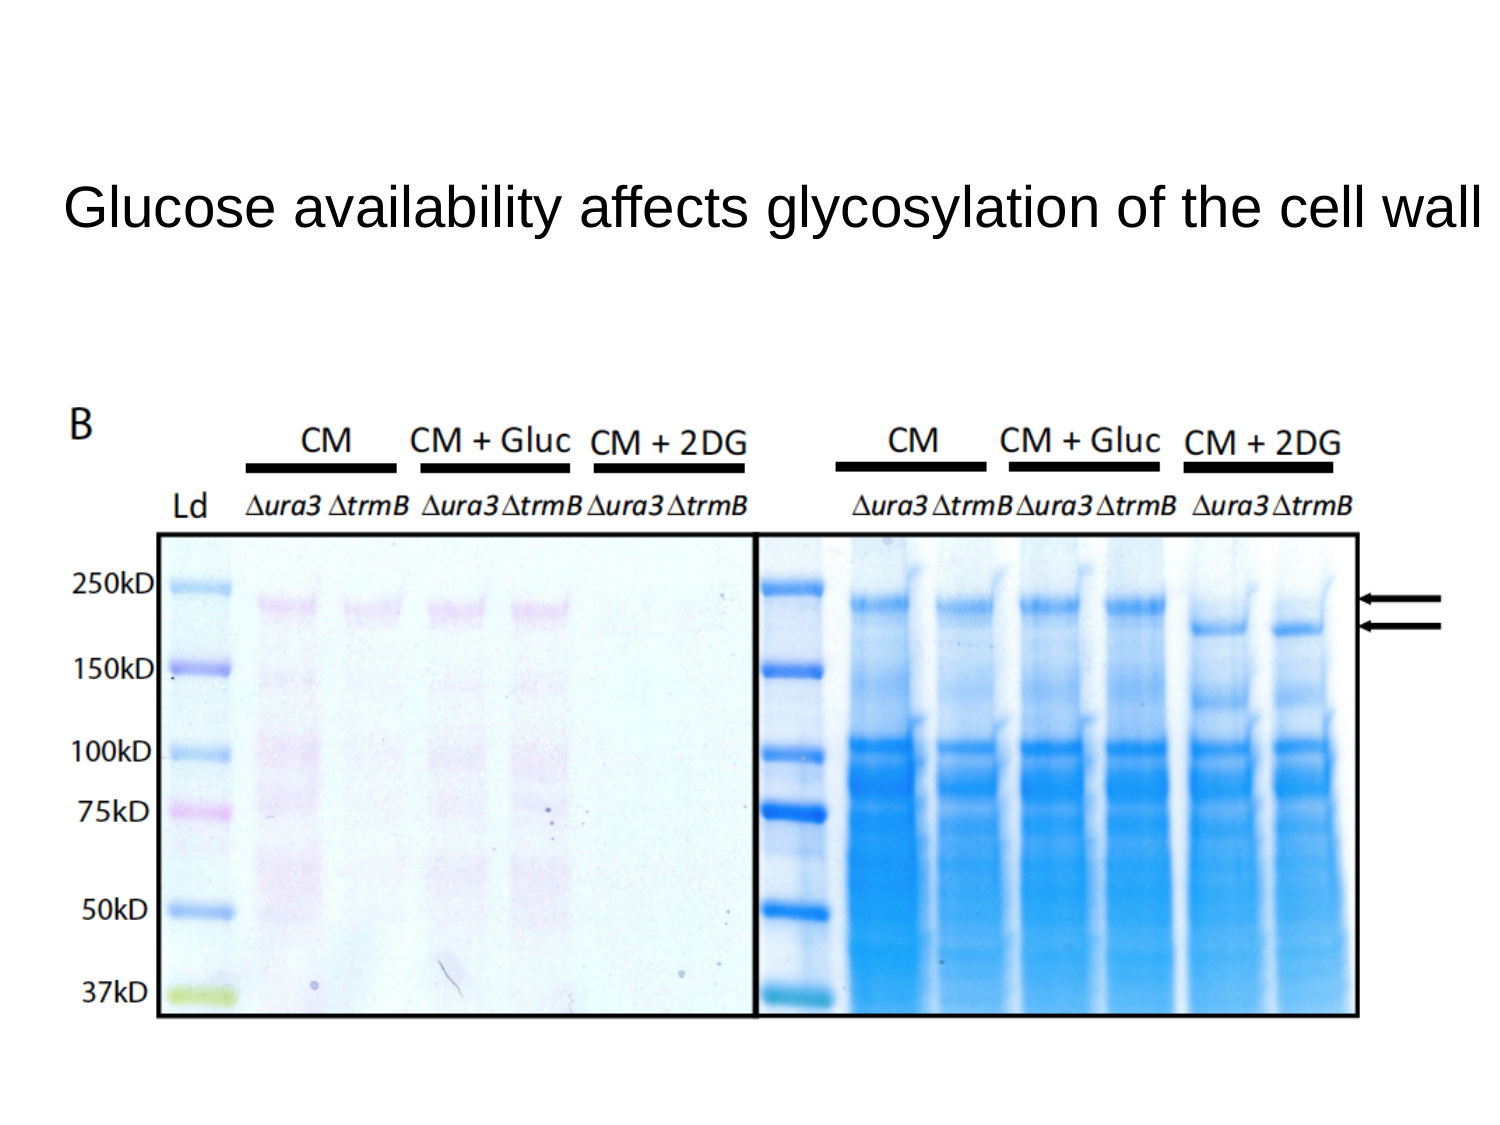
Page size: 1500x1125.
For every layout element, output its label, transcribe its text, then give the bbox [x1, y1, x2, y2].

text_box Glucose availability affects glycosylation of the cell wall [55, 161, 1493, 247]
picture [0, 357, 1448, 1060]
